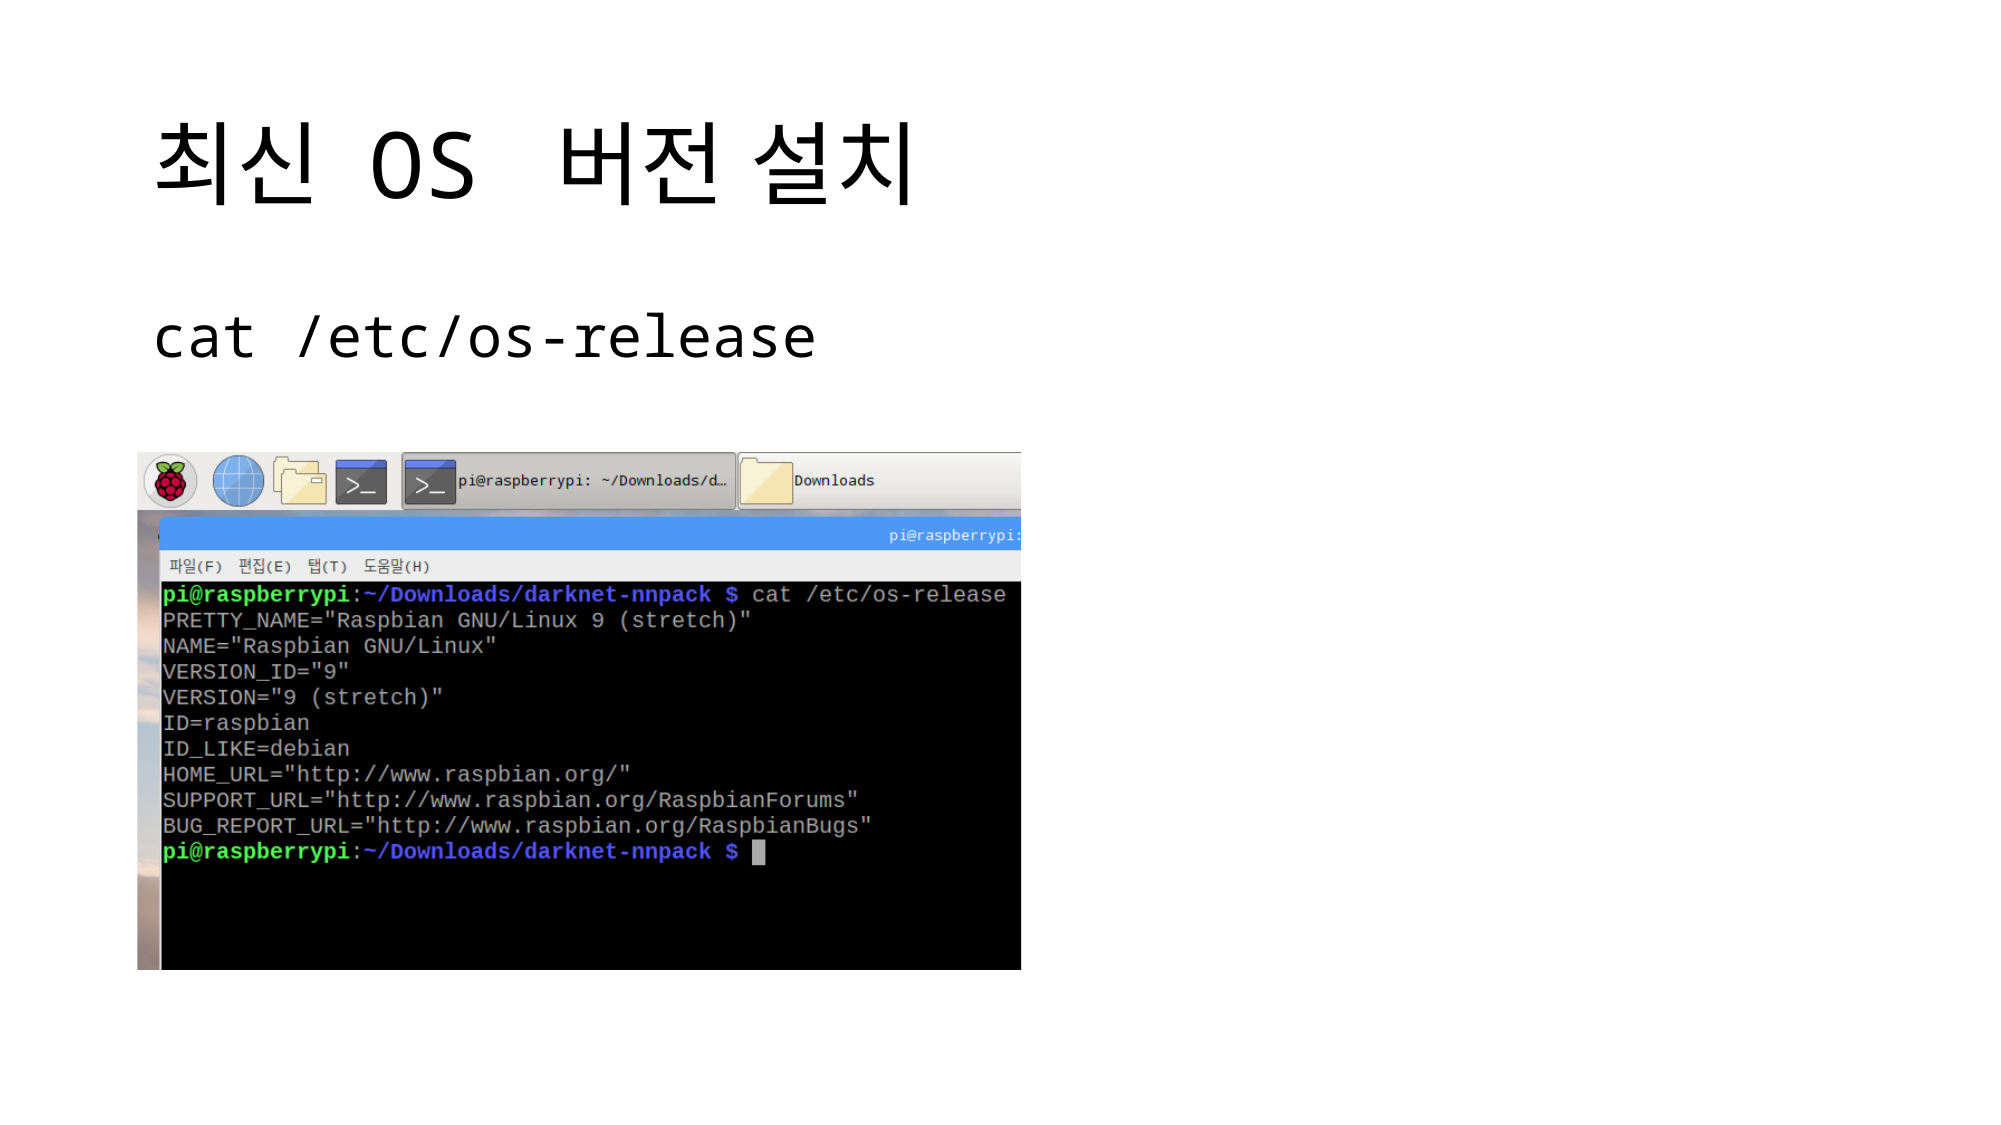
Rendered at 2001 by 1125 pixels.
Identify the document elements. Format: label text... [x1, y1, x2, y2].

list cat /etc/os-release [137, 299, 1863, 1014]
picture [137, 452, 1022, 970]
title 최신 OS 버전 설치 [137, 59, 1863, 278]
